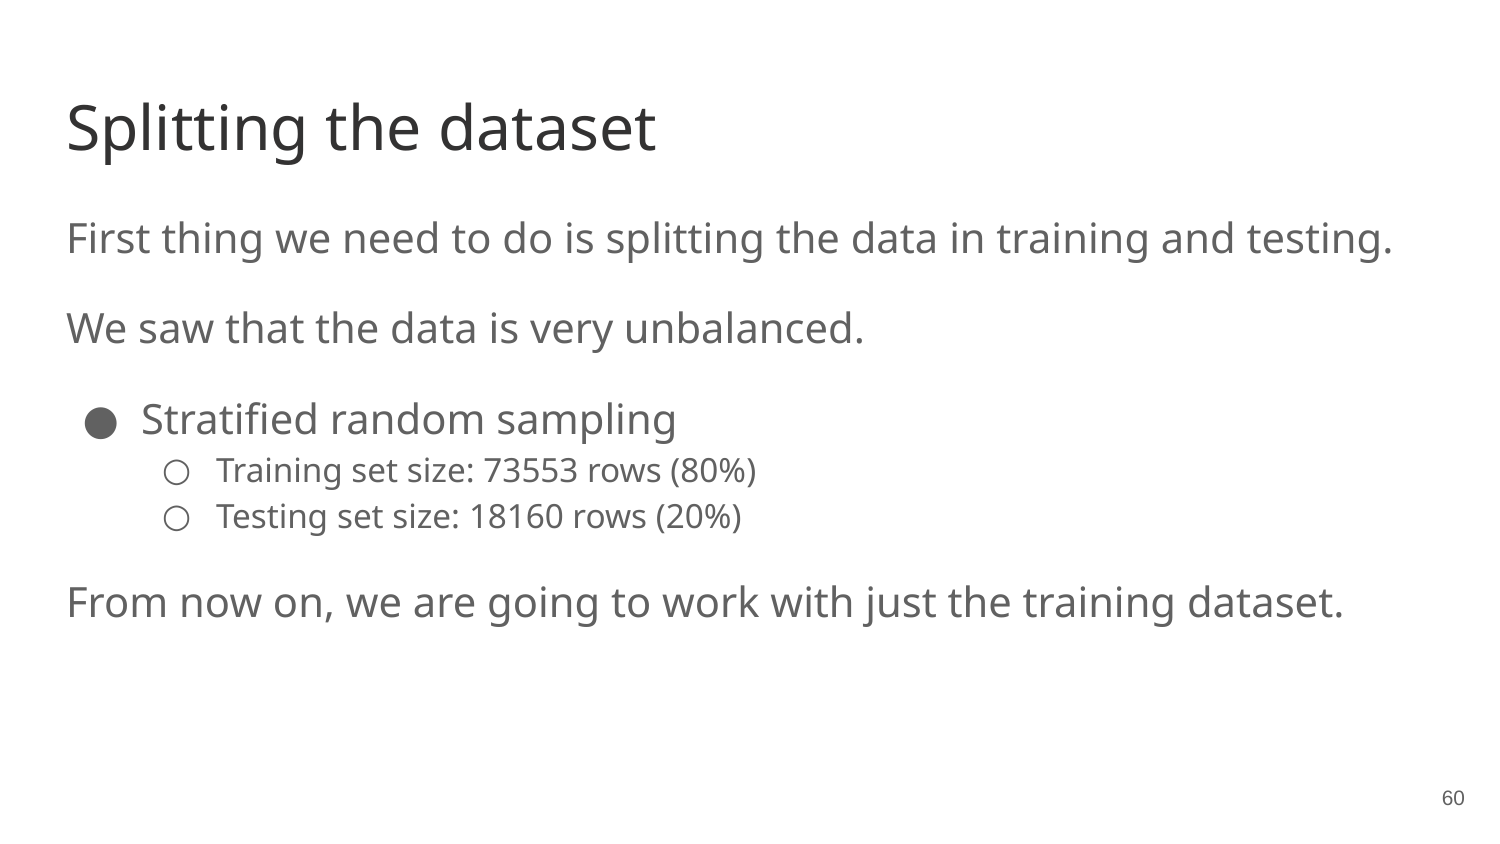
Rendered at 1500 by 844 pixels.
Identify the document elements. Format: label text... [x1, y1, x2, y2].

list First thing we need to do is splitting the data in training and testing. We saw that the data is very unbalanced. Stratified random sampling Training set size: 73553 rows (80%) Testing set size: 18160 rows (20%) From now on, we are going to work with just the training dataset. [51, 189, 1449, 750]
title Splitting the dataset [51, 72, 1449, 167]
slide_number ‹#› [1389, 764, 1480, 830]
